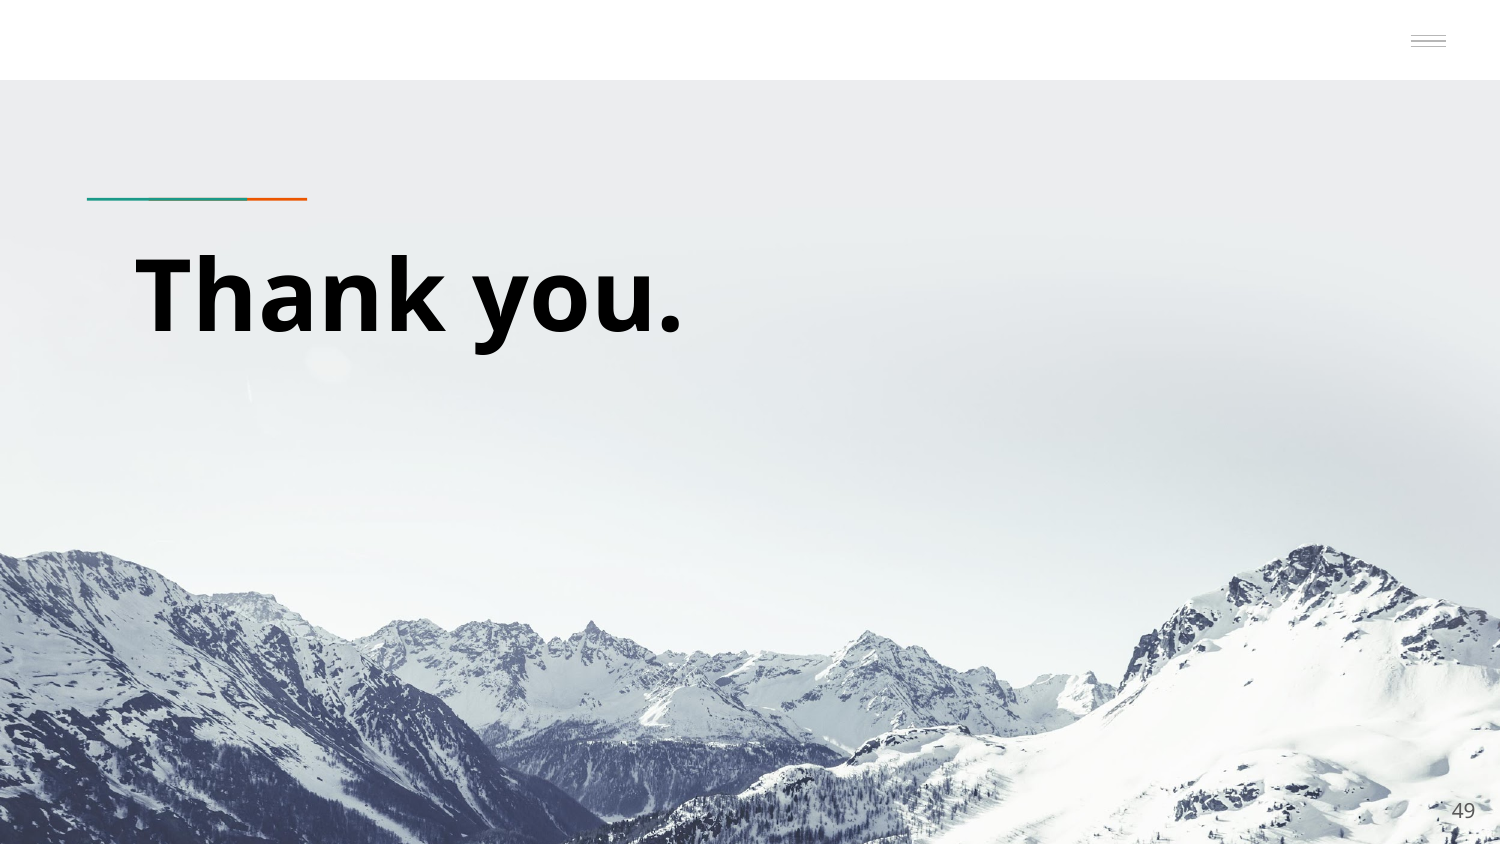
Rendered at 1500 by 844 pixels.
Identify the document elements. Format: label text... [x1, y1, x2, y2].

picture [0, 80, 1500, 844]
title Thank you. [119, 216, 1381, 490]
slide_number ‹#› [1400, 779, 1491, 844]
